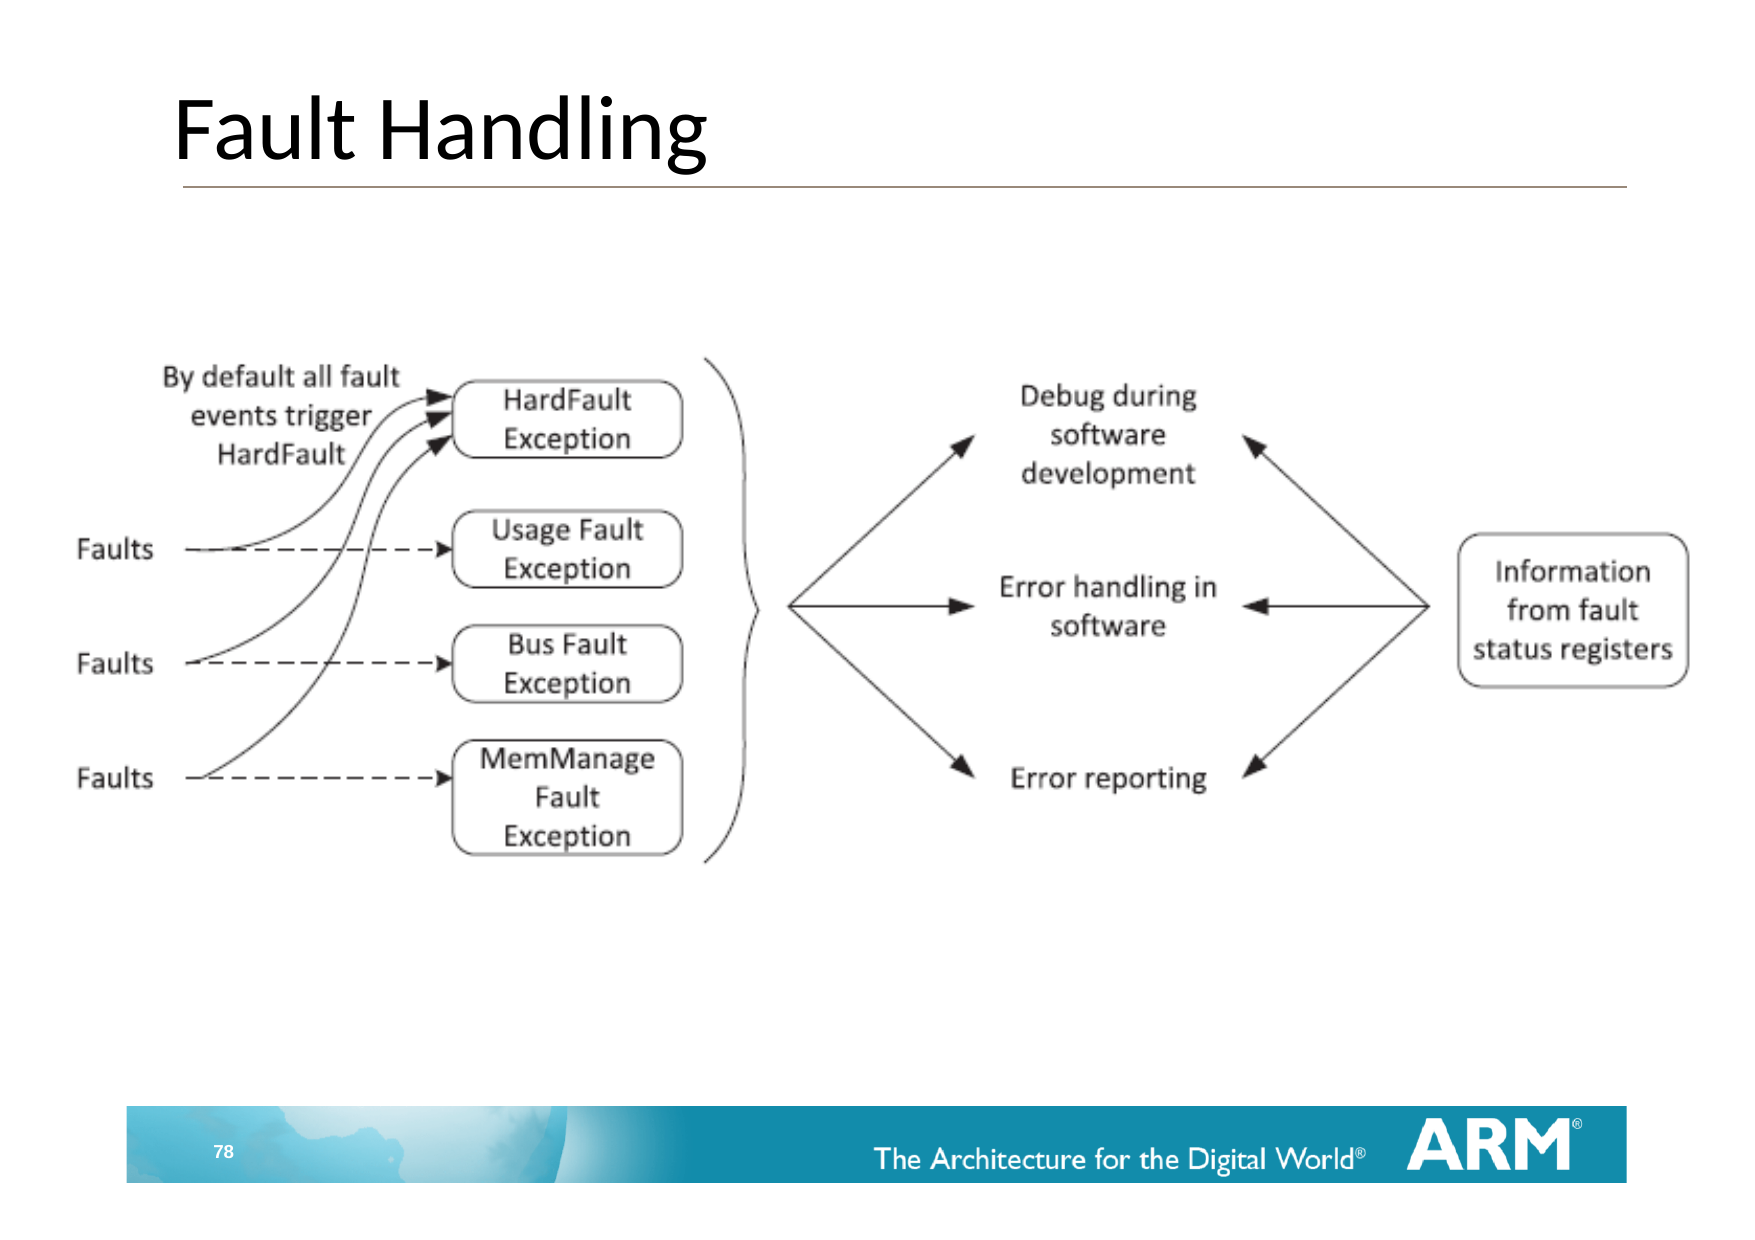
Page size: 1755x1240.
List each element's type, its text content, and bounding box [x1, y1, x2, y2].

picture [18, 276, 1736, 876]
title Fault Handling [173, 80, 1581, 172]
slide_number 78 [198, 1139, 287, 1187]
picture [126, 1106, 1627, 1183]
